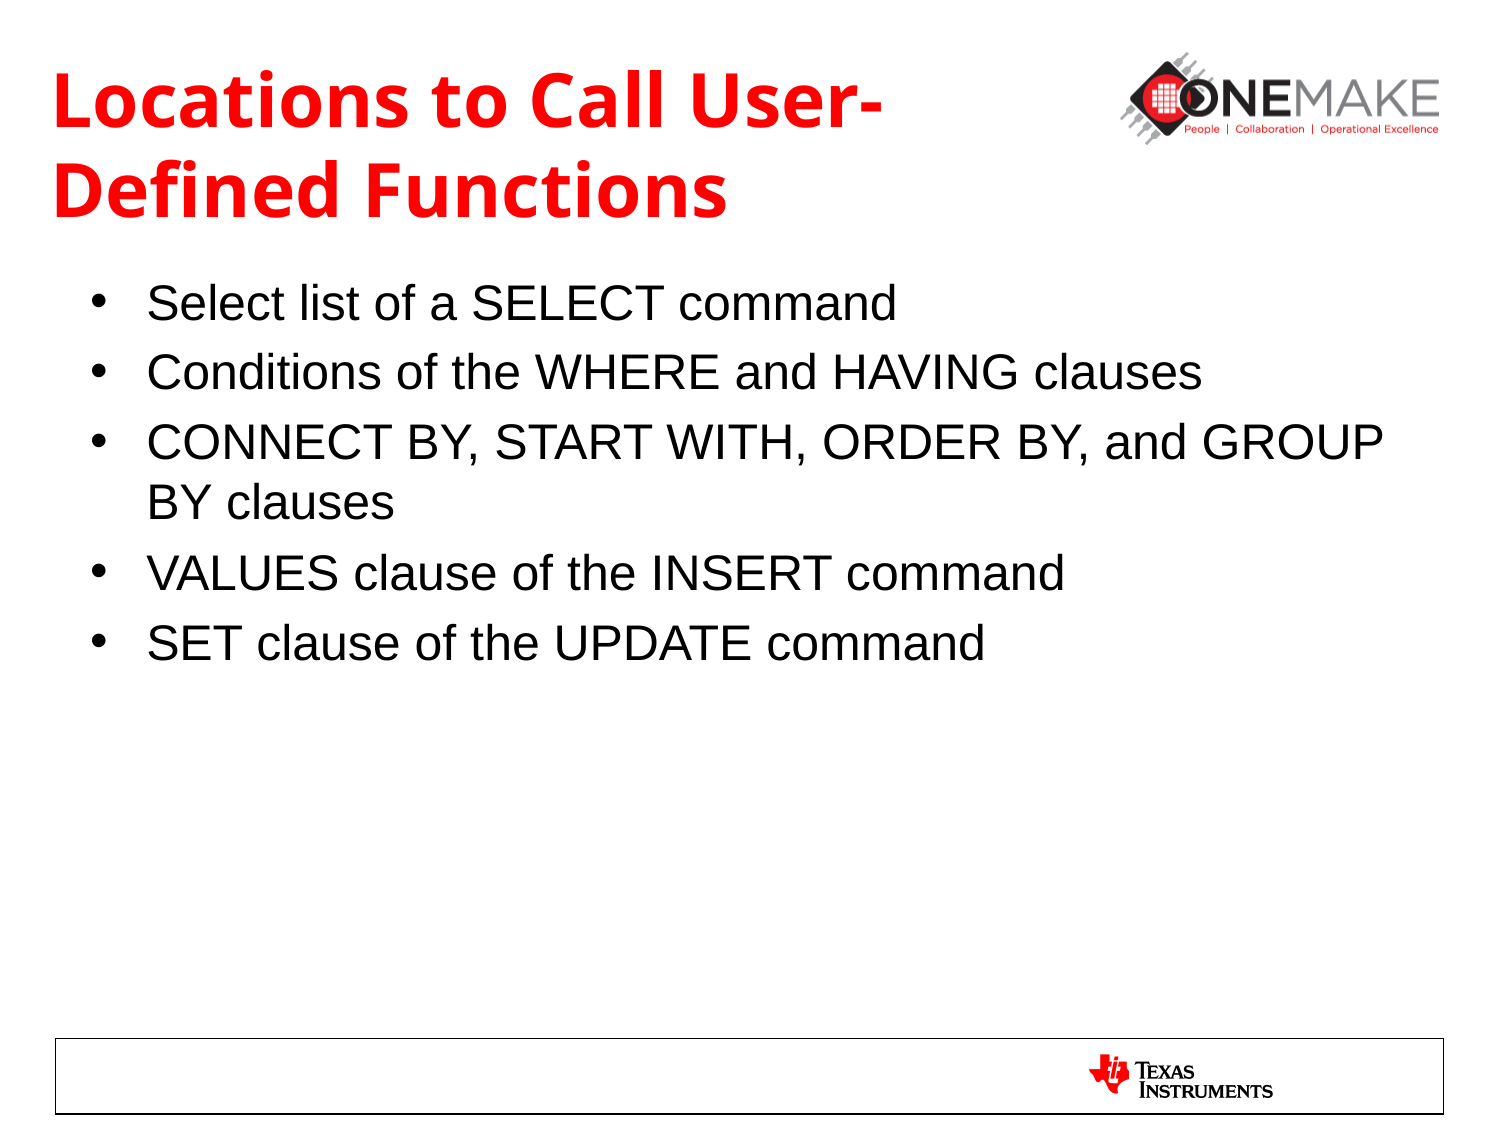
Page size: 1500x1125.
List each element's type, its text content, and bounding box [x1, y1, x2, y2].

picture [1087, 1052, 1274, 1099]
picture [1120, 52, 1439, 145]
title Locations to Call User-Defined Functions [35, 45, 1102, 233]
list Select list of a SELECT command Conditions of the WHERE and HAVING clauses CONNECT BY, START WITH, ORDER BY, and GROUP BY clauses VALUES clause of the INSERT command SET clause of the UPDATE command [75, 262, 1423, 980]
